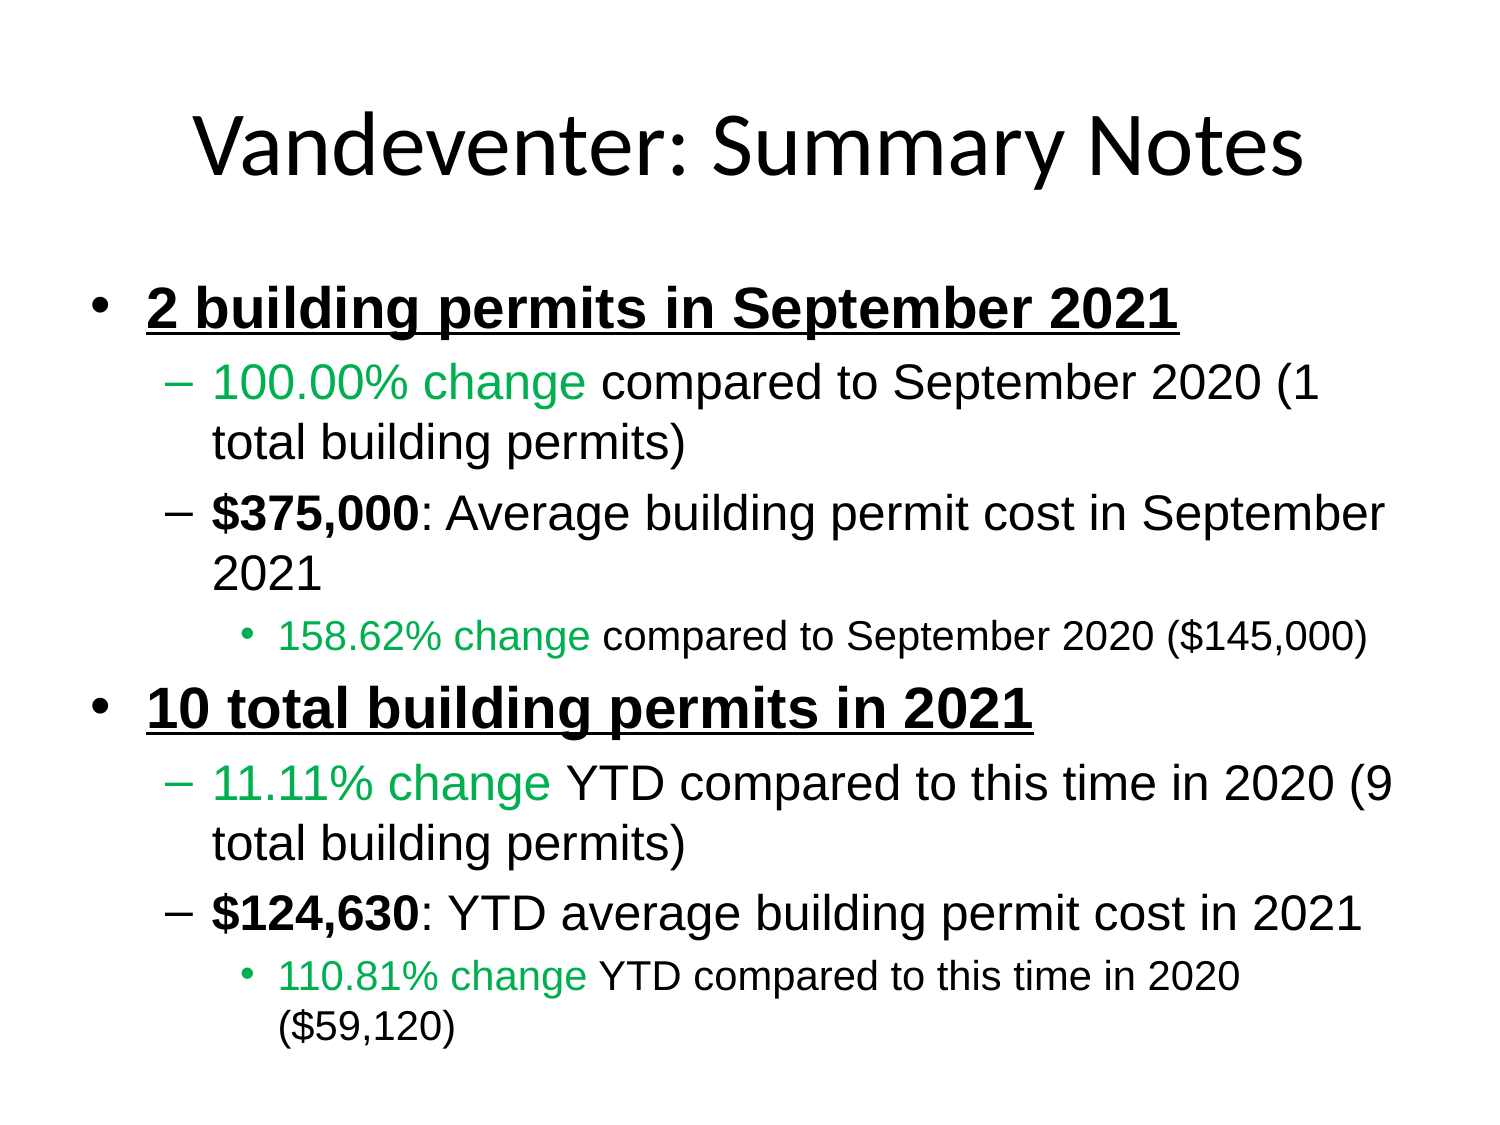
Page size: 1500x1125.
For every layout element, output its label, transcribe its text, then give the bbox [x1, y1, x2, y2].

title Vandeventer: Summary Notes [75, 45, 1425, 233]
list 2 building permits in September 2021 100.00% change compared to September 2020 (1 total building permits) $375,000: Average building permit cost in September 2021 158.62% change compared to September 2020 ($145,000) 10 total building permits in 2021 11.11% change YTD compared to this time in 2020 (9 total building permits) $124,630: YTD average building permit cost in 2021 110.81% change YTD compared to this time in 2020 ($59,120) [75, 262, 1425, 1005]
